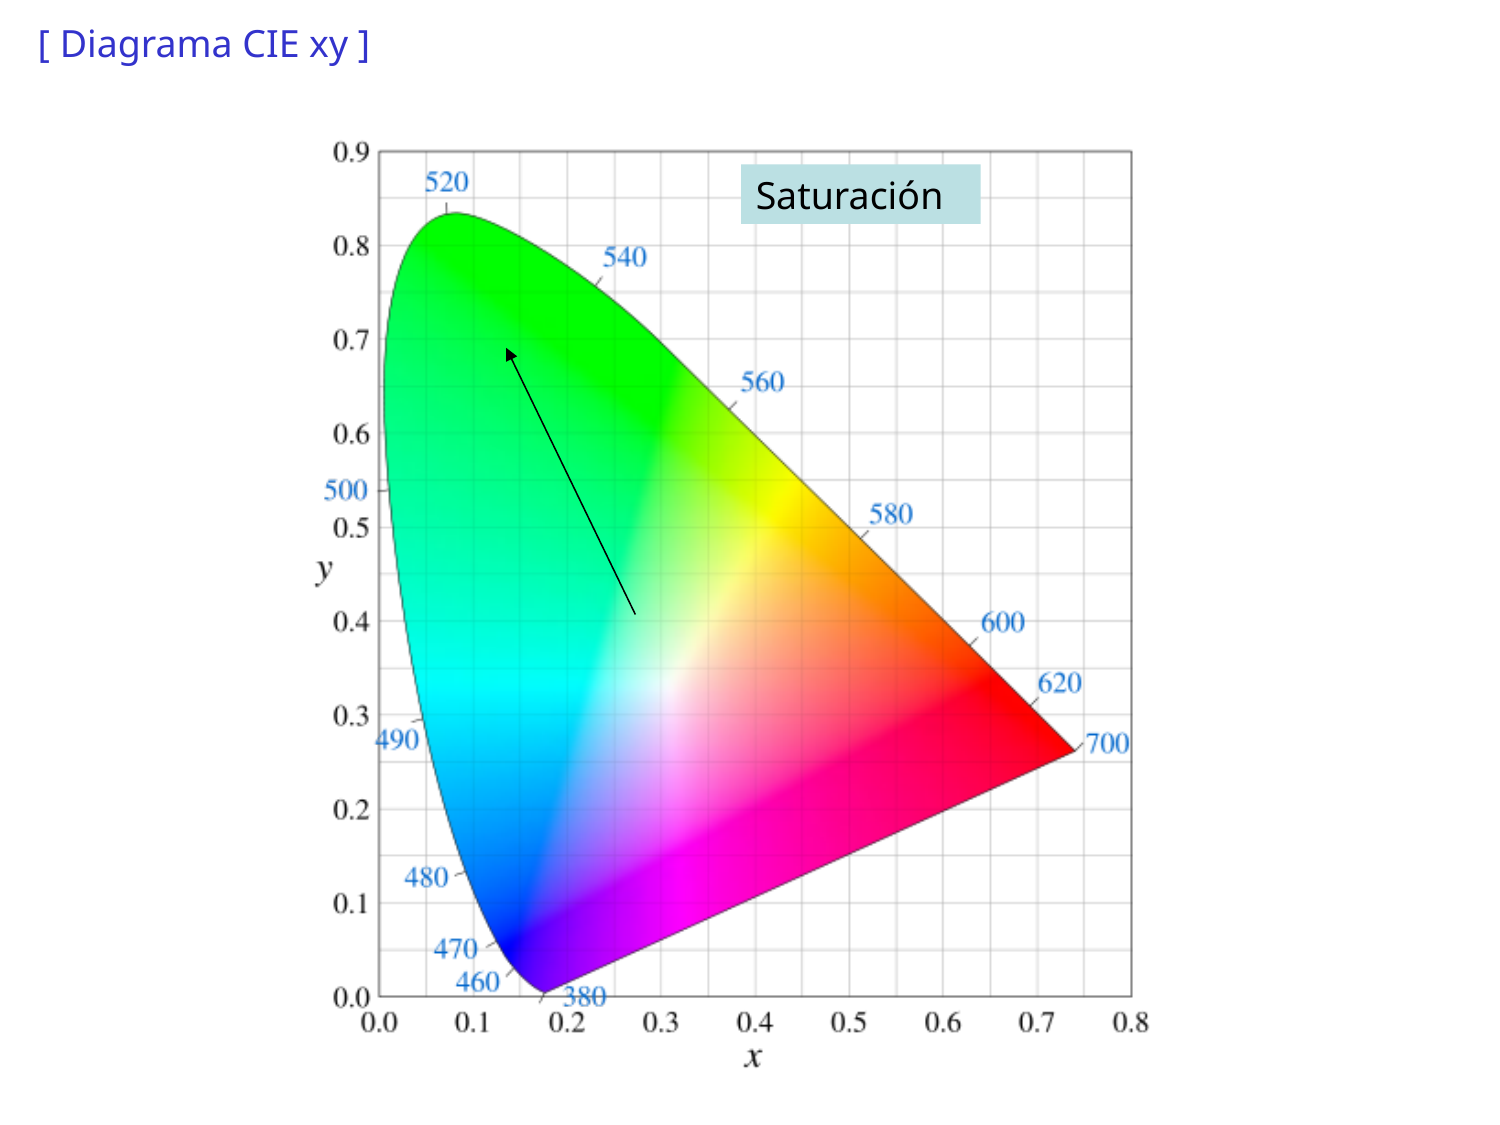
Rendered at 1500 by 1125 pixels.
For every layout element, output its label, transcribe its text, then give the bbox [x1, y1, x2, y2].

text_box [ Diagrama CIE xy ] [22, 12, 386, 73]
picture [292, 92, 1164, 1082]
